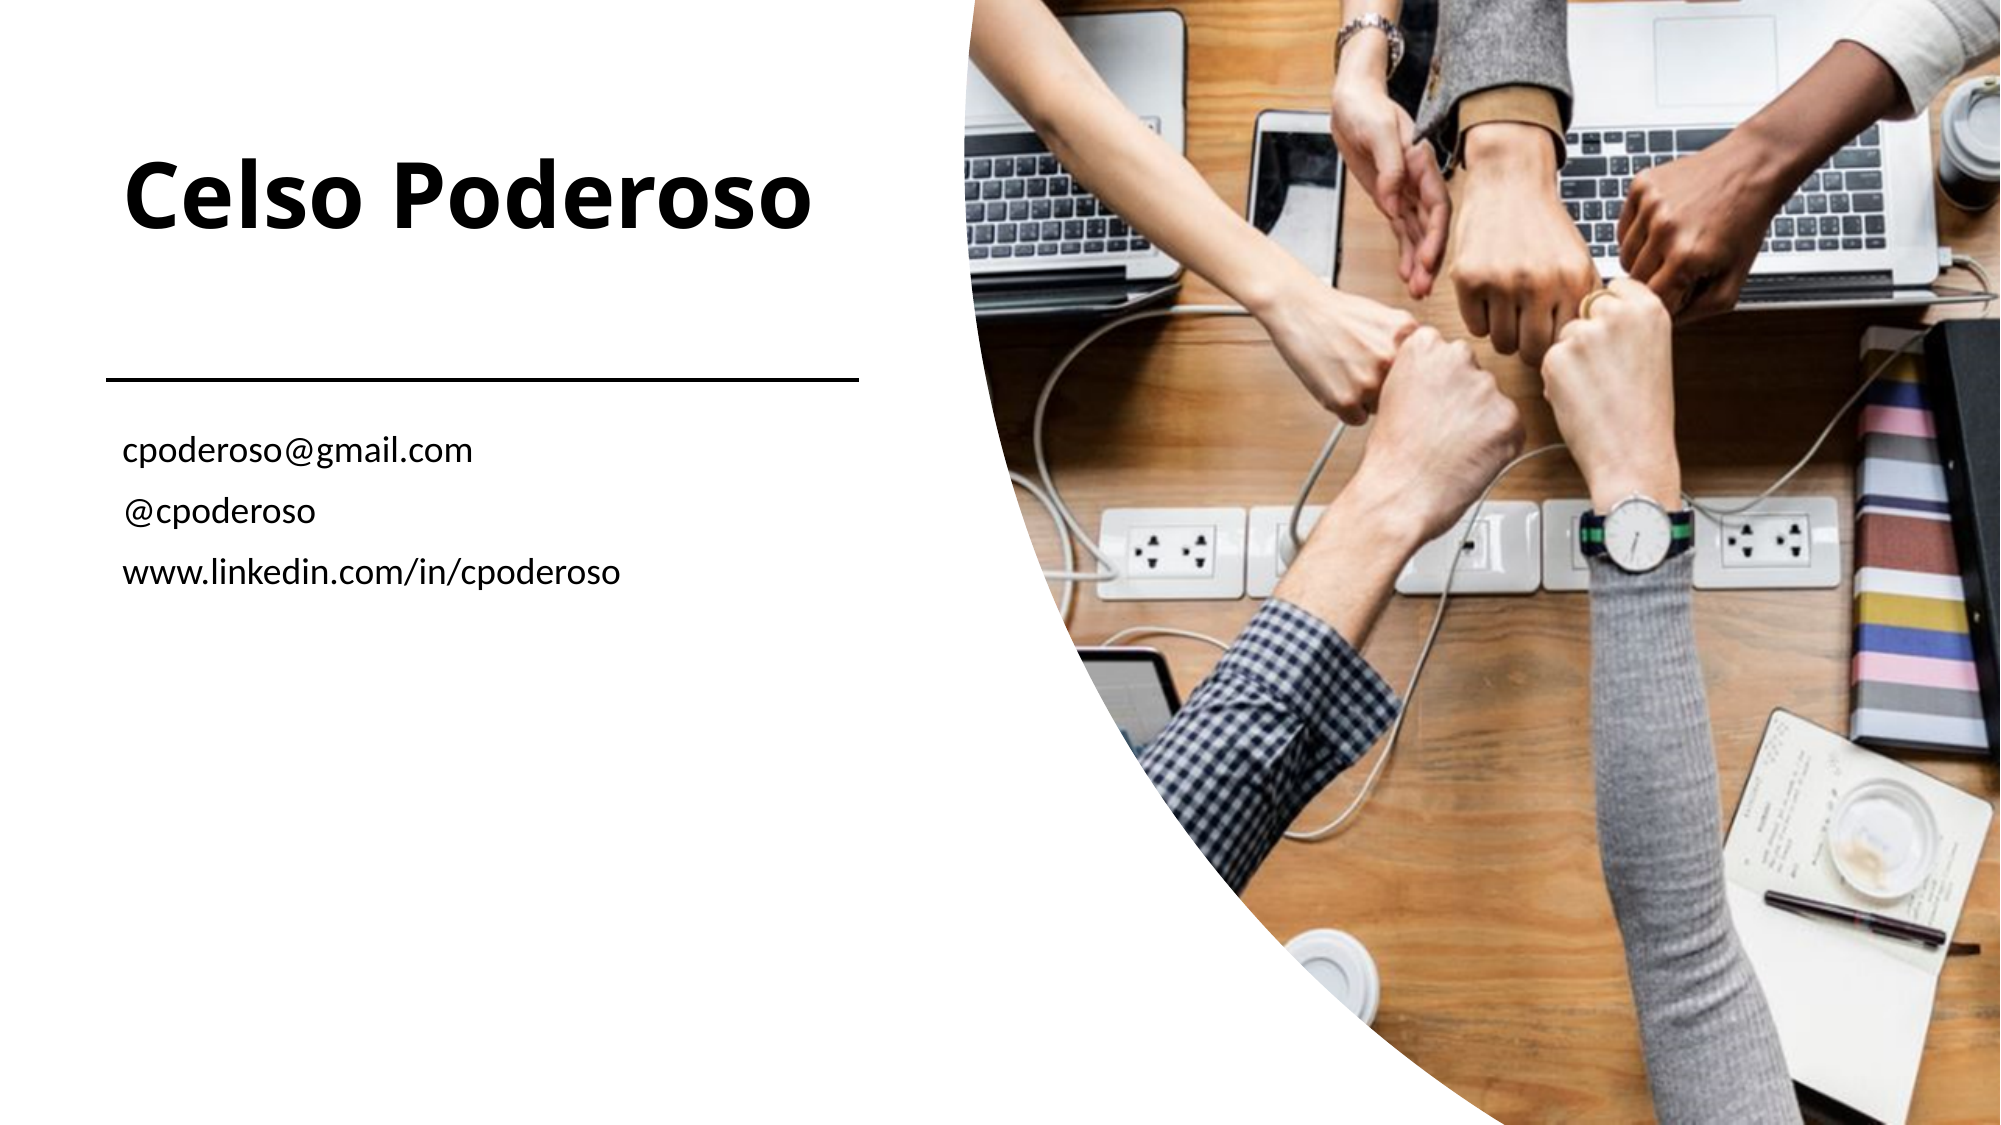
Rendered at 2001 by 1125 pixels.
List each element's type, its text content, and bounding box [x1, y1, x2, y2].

list cpoderoso@gmail.com @cpoderoso www.linkedin.com/in/cpoderoso [107, 422, 948, 991]
picture [964, 0, 2000, 1125]
title Celso Poderoso [107, 59, 948, 338]
